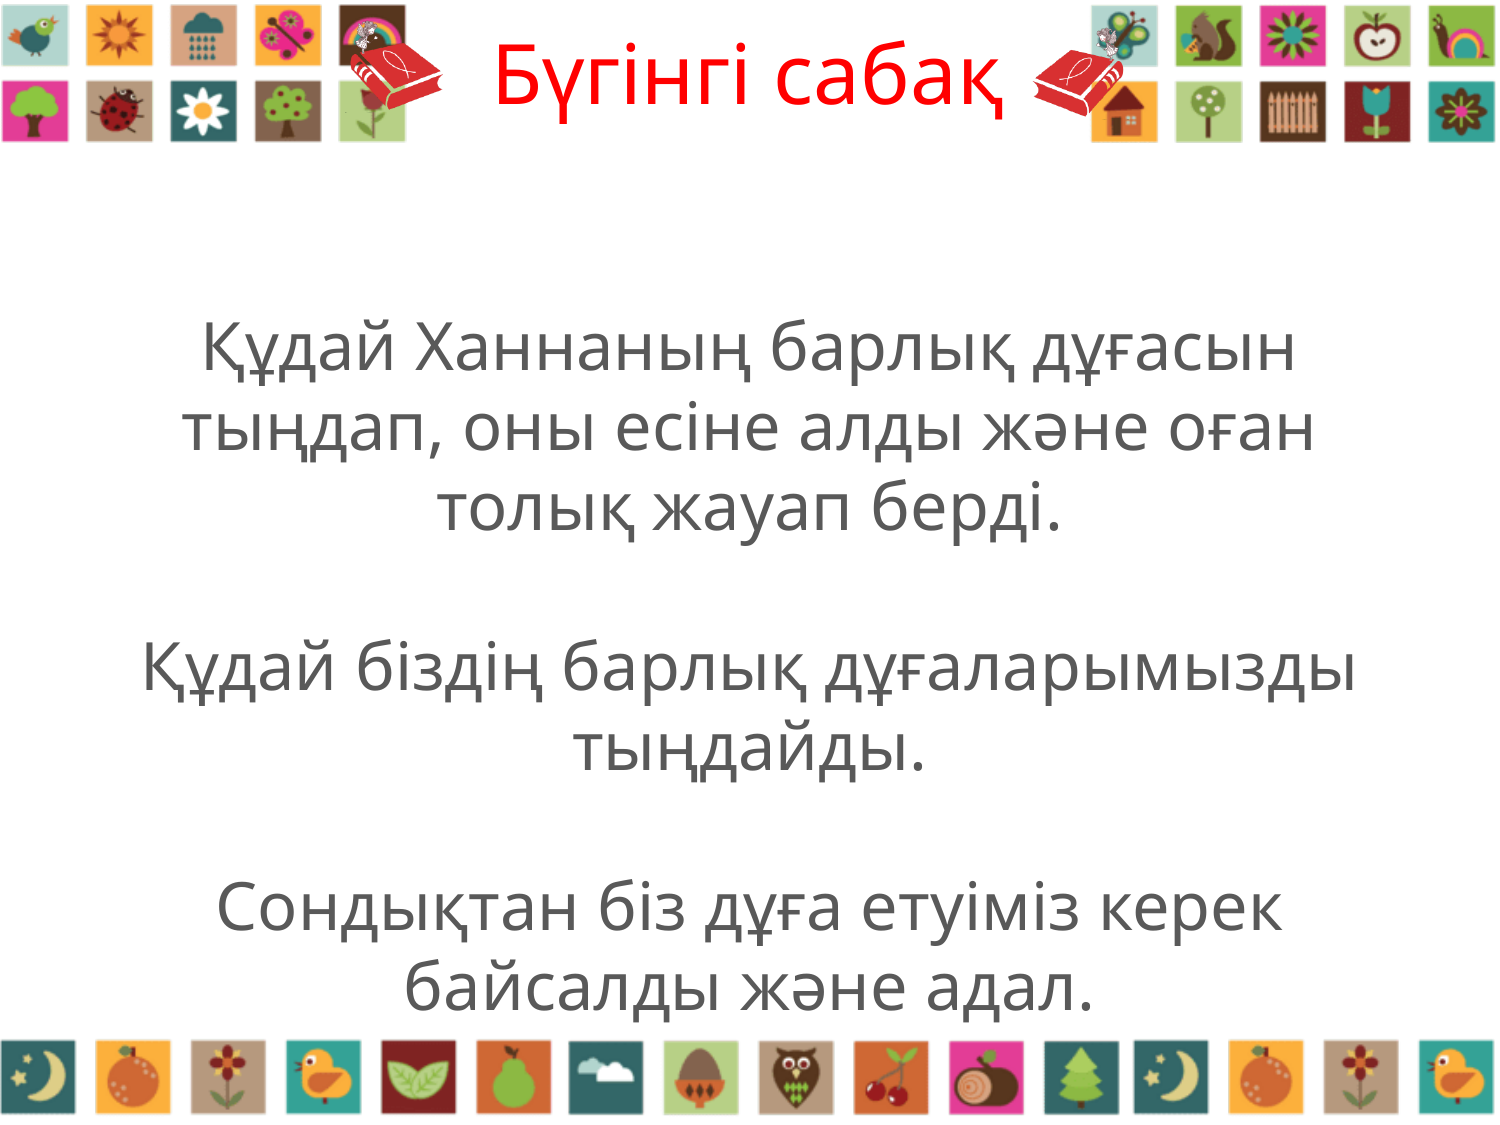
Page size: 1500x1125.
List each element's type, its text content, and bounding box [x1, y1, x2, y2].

picture [1001, 3, 1500, 150]
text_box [0, 1028, 1500, 1118]
text_box Құдай Ханнаның барлық дұғасын тыңдап, оны есіне алды және оған толық жауап берді. Құдай біздің барлық дұғаларымызды тыңдайды. Сондықтан біз дұға етуіміз керек байсалды және адал. [76, 296, 1424, 1027]
text_box Бүгінгі сабақ [425, 13, 1077, 129]
picture [0, 3, 475, 150]
